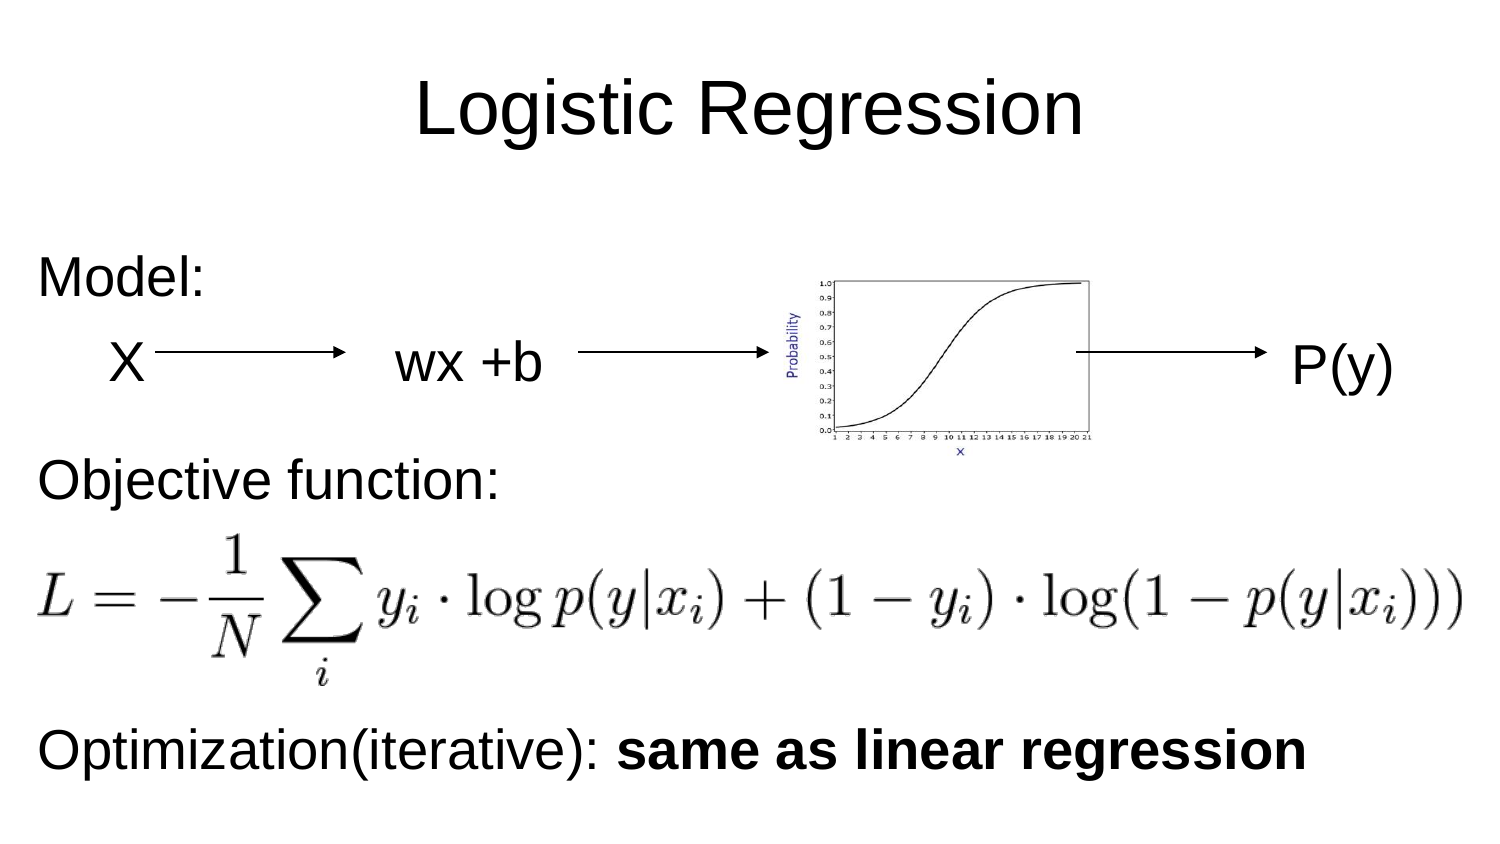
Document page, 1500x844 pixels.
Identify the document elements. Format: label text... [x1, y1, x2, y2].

picture [783, 270, 1097, 457]
text_box P(y) [1216, 327, 1447, 400]
text_box Model: Objective function: Optimization(iterative): same as linear regression [37, 693, 1388, 844]
picture [37, 532, 1463, 686]
text_box Model: Objective function: Optimization(iterative): same as linear regression [37, 238, 1388, 532]
text_box Logistic Regression [74, 33, 1425, 175]
text_box X [33, 325, 155, 387]
text_box wx +b [320, 325, 668, 424]
